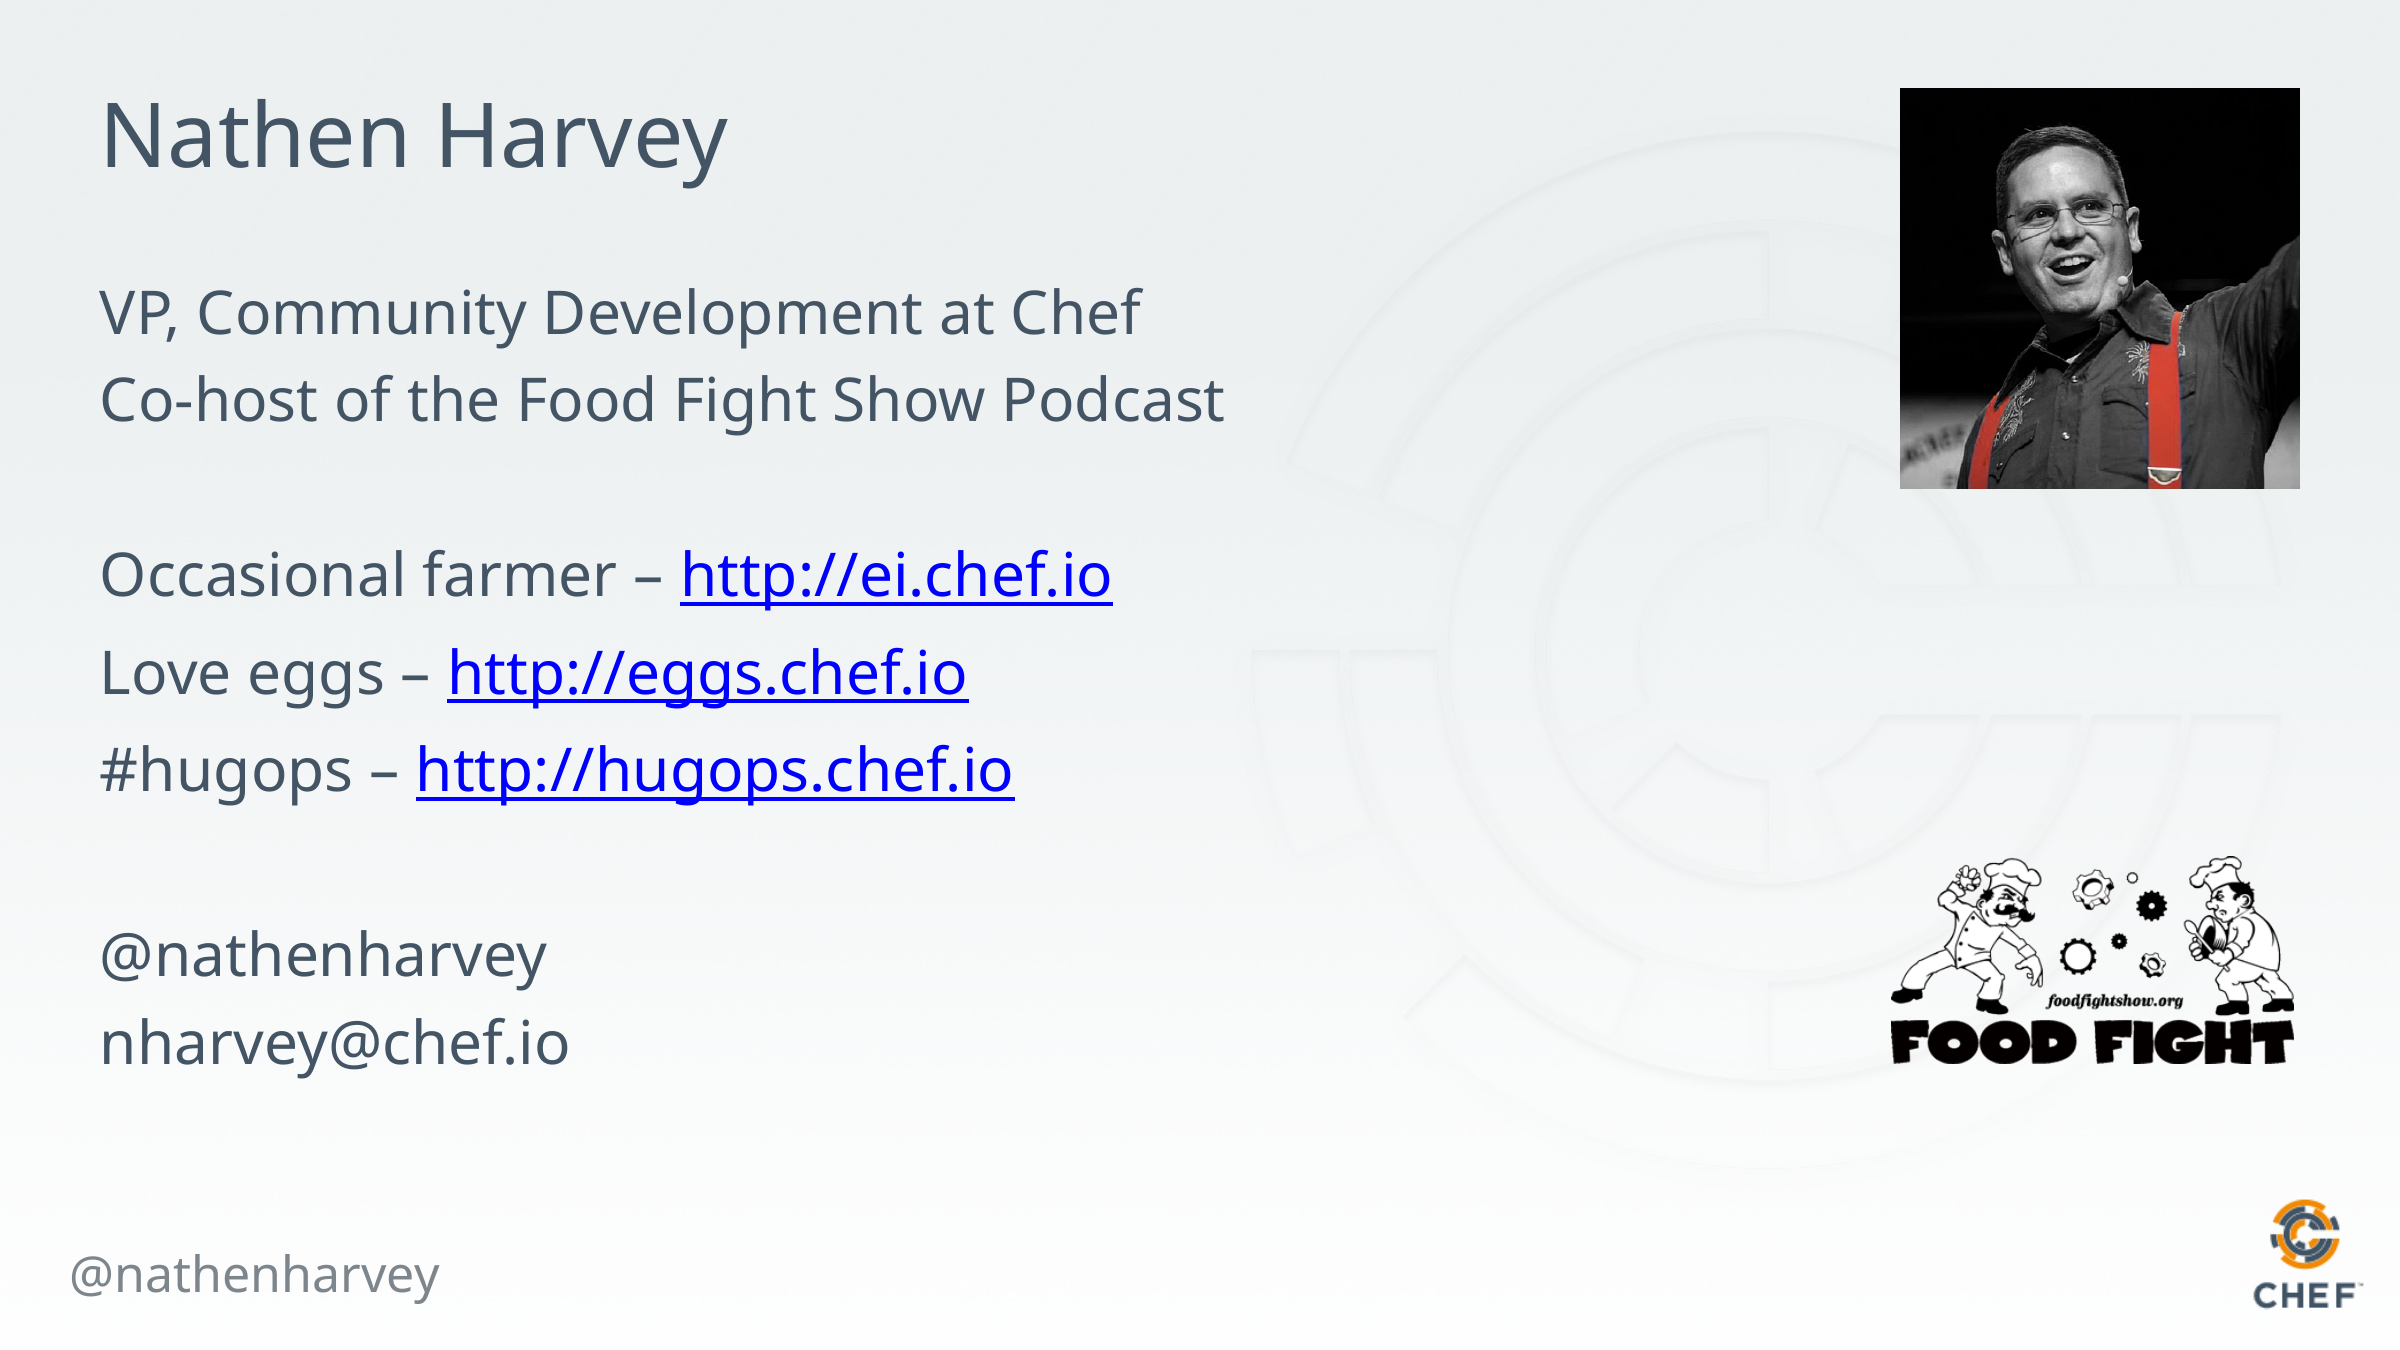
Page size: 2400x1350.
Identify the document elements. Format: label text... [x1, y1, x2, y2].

list VP, Community Development at Chef Co-host of the Food Fight Show Podcast Occasional farmer – http://ei.chef.io Love eggs – http://eggs.chef.io #hugops – http://hugops.chef.io @nathenharvey nharvey@chef.io [99, 274, 2300, 1064]
title Nathen Harvey [99, 90, 1896, 190]
picture [0, 0, 2400, 1350]
